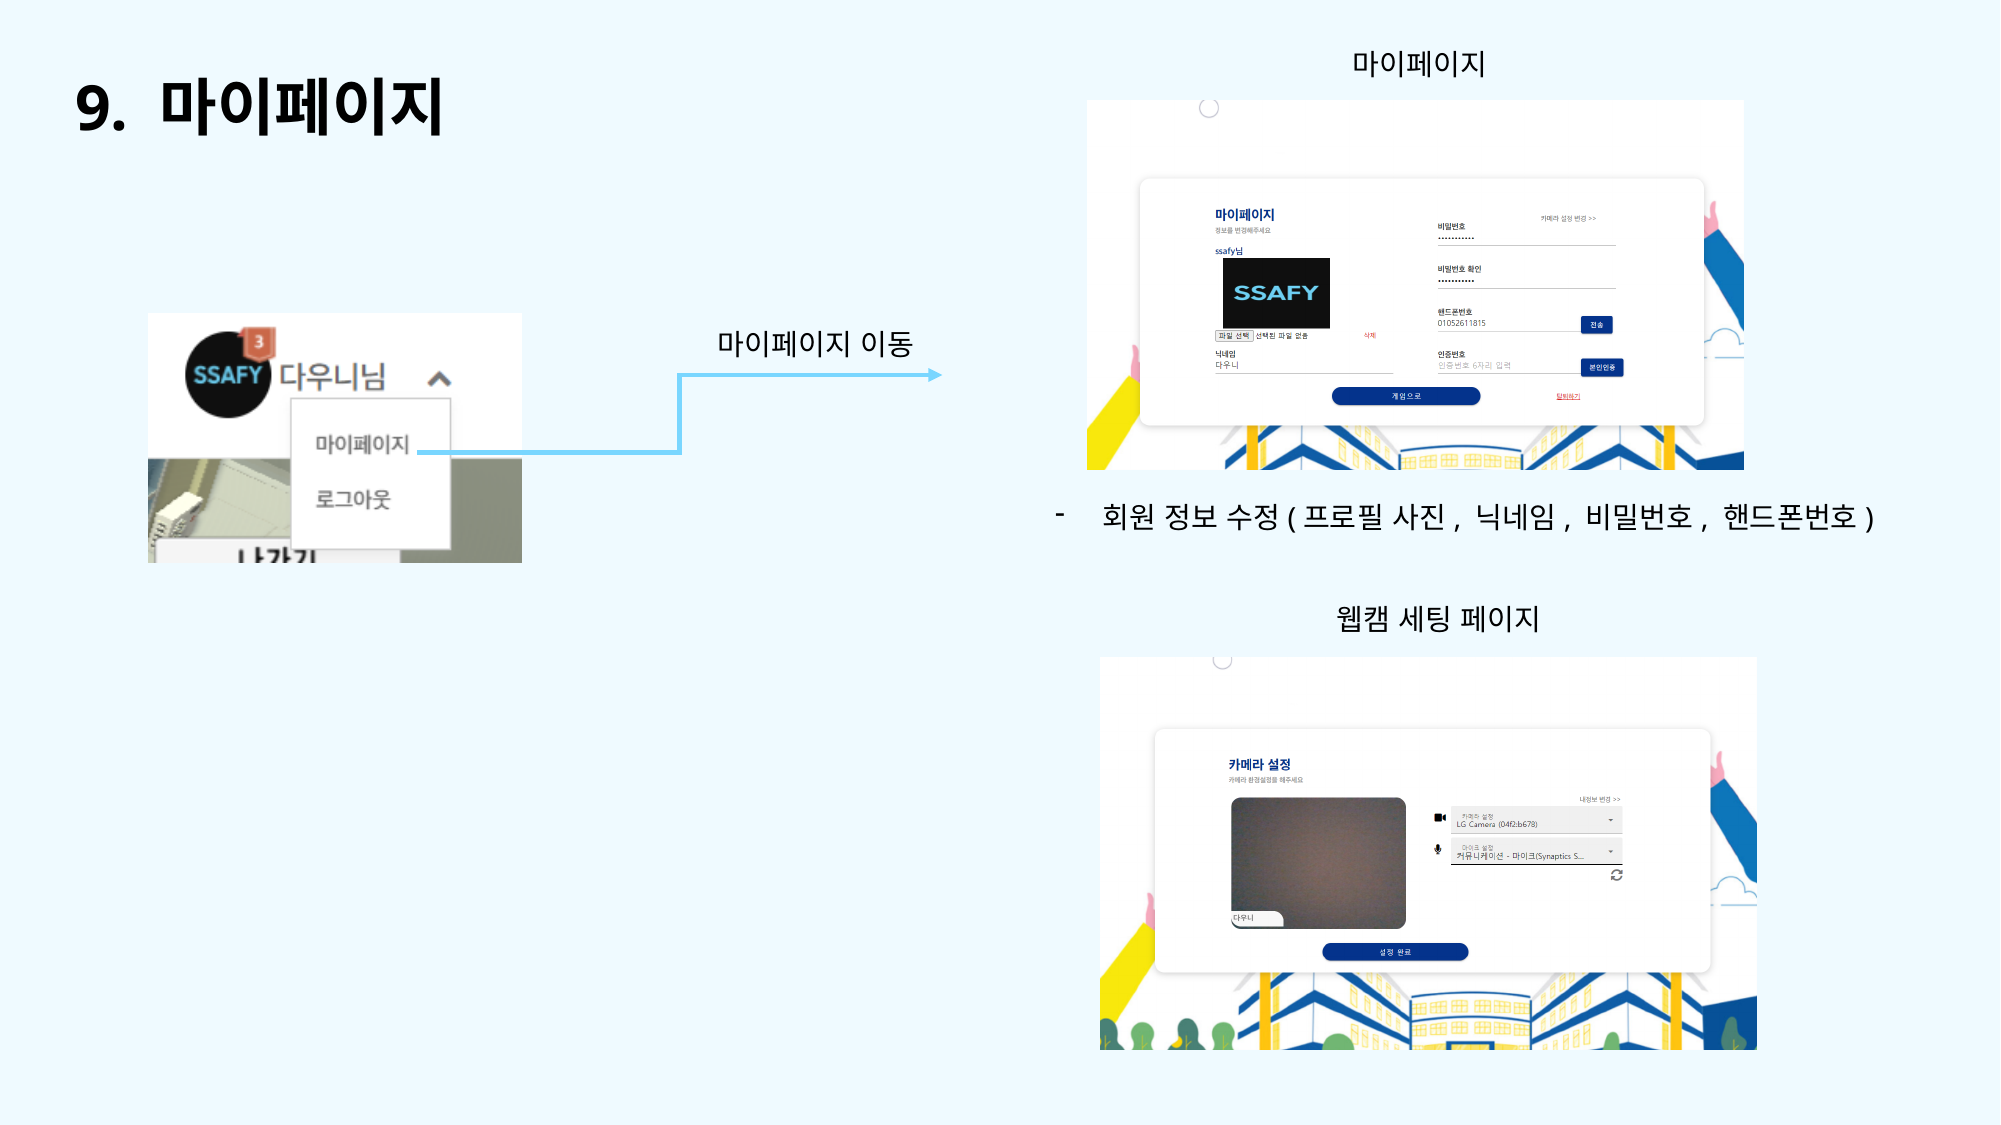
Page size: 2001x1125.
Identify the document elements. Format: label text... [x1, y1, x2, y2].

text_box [417, 374, 943, 453]
text_box 마이페이지 이동 [702, 319, 1041, 369]
text_box 웹캠 세팅 페이지 [1321, 593, 1728, 644]
text_box 9. 마이페이지 [60, 60, 462, 151]
picture [1100, 657, 1757, 1050]
text_box 회원 정보 수정(프로필 사진, 닉네임, 비밀번호, 핸드폰번호) [1040, 491, 1906, 542]
picture [148, 313, 522, 563]
text_box 마이페이지 [1338, 38, 1744, 89]
picture [1087, 100, 1744, 470]
